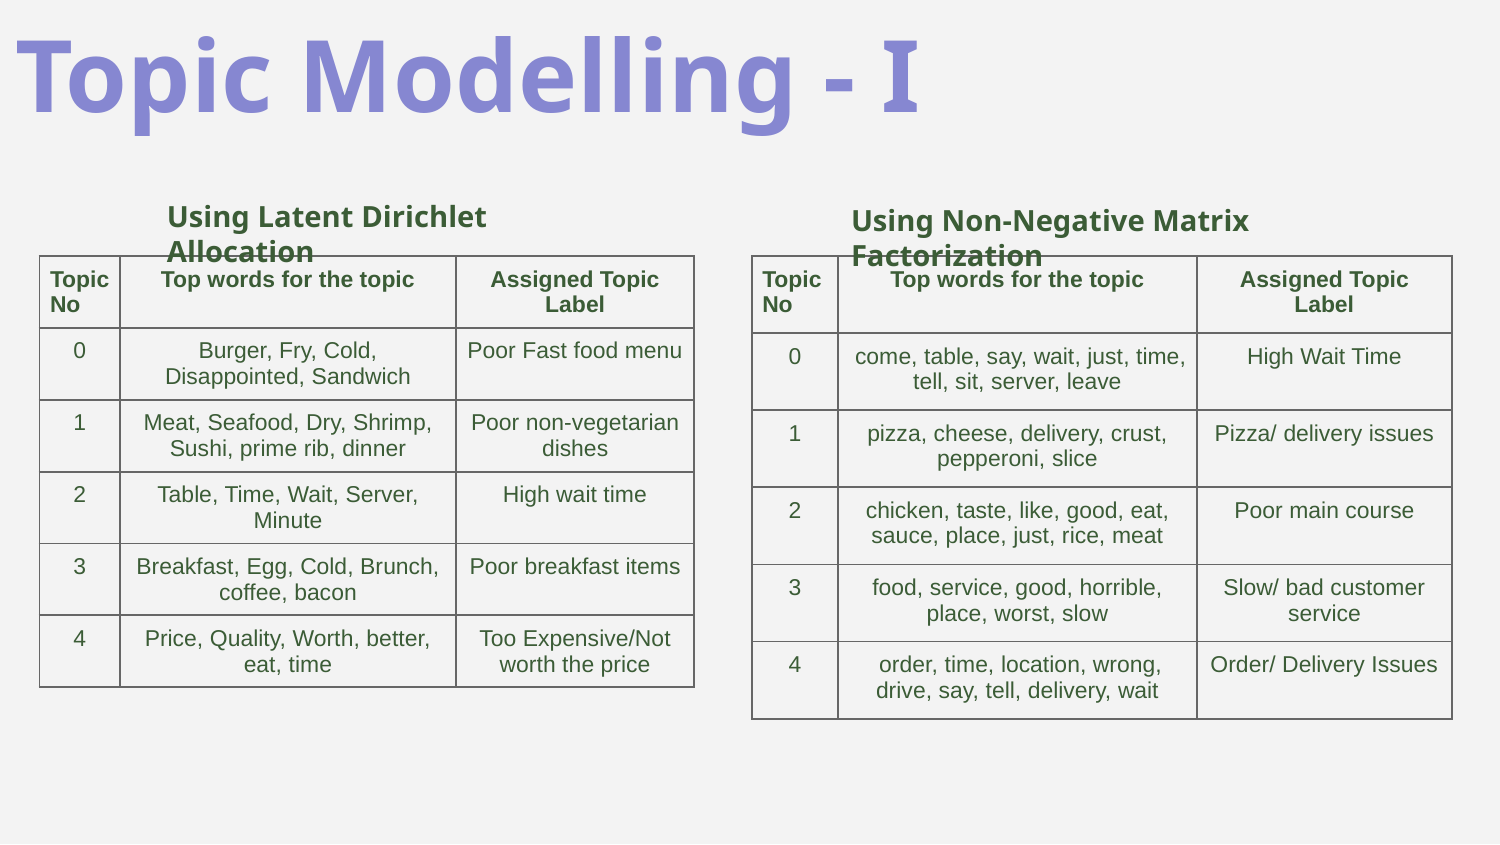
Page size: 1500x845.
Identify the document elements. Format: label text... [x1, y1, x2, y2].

title Topic Modelling - I [0, 0, 1500, 148]
table_cell Order/ Delivery Issues [1198, 642, 1451, 718]
table_cell Price, Quality, Worth, better, eat, time [121, 616, 455, 686]
table_cell 0 [753, 334, 837, 409]
table_header Topic No [40, 257, 119, 327]
table_cell 4 [40, 616, 119, 686]
table_header Top words for the topic [839, 257, 1196, 332]
text_box Using Latent Dirichlet Allocation [151, 182, 582, 256]
table_cell 3 [40, 544, 119, 614]
table_cell Poor main course [1198, 488, 1451, 564]
table_cell 1 [753, 411, 837, 486]
table_cell Poor breakfast items [457, 544, 693, 614]
table_cell High Wait Time [1198, 334, 1451, 409]
table_cell Pizza/ delivery issues [1198, 411, 1451, 486]
table_cell pizza, cheese, delivery, crust, pepperoni, slice [839, 411, 1196, 486]
table_cell order, time, location, wrong, drive, say, tell, delivery, wait [839, 642, 1196, 718]
table_header Top words for the topic [121, 257, 455, 327]
table_cell 3 [753, 565, 837, 641]
table_header Assigned Topic Label [457, 257, 693, 327]
table_cell 2 [40, 473, 119, 543]
table_cell Poor Fast food menu [457, 329, 693, 399]
table_header Assigned Topic Label [1198, 257, 1451, 332]
table_cell High wait time [457, 473, 693, 543]
table_cell 2 [753, 488, 837, 564]
table_cell Burger, Fry, Cold, Disappointed, Sandwich [121, 329, 455, 399]
table_cell Breakfast, Egg, Cold, Brunch, coffee, bacon [121, 544, 455, 614]
table_cell Too Expensive/Not worth the price [457, 616, 693, 686]
table_cell Poor non-vegetarian dishes [457, 401, 693, 471]
table_cell 1 [40, 401, 119, 471]
table_cell chicken, taste, like, good, eat, sauce, place, just, rice, meat [839, 488, 1196, 564]
table_cell Slow/ bad customer service [1198, 565, 1451, 641]
table_cell come, table, say, wait, just, time, tell, sit, server, leave [839, 334, 1196, 409]
text_box Using Non-Negative Matrix Factorization [836, 187, 1368, 252]
table_header Topic No [753, 257, 837, 332]
table_cell Table, Time, Wait, Server, Minute [121, 473, 455, 543]
table_cell 4 [753, 642, 837, 718]
table_cell food, service, good, horrible, place, worst, slow [839, 565, 1196, 641]
table_cell Meat, Seafood, Dry, Shrimp, Sushi, prime rib, dinner [121, 401, 455, 471]
table_cell 0 [40, 329, 119, 399]
